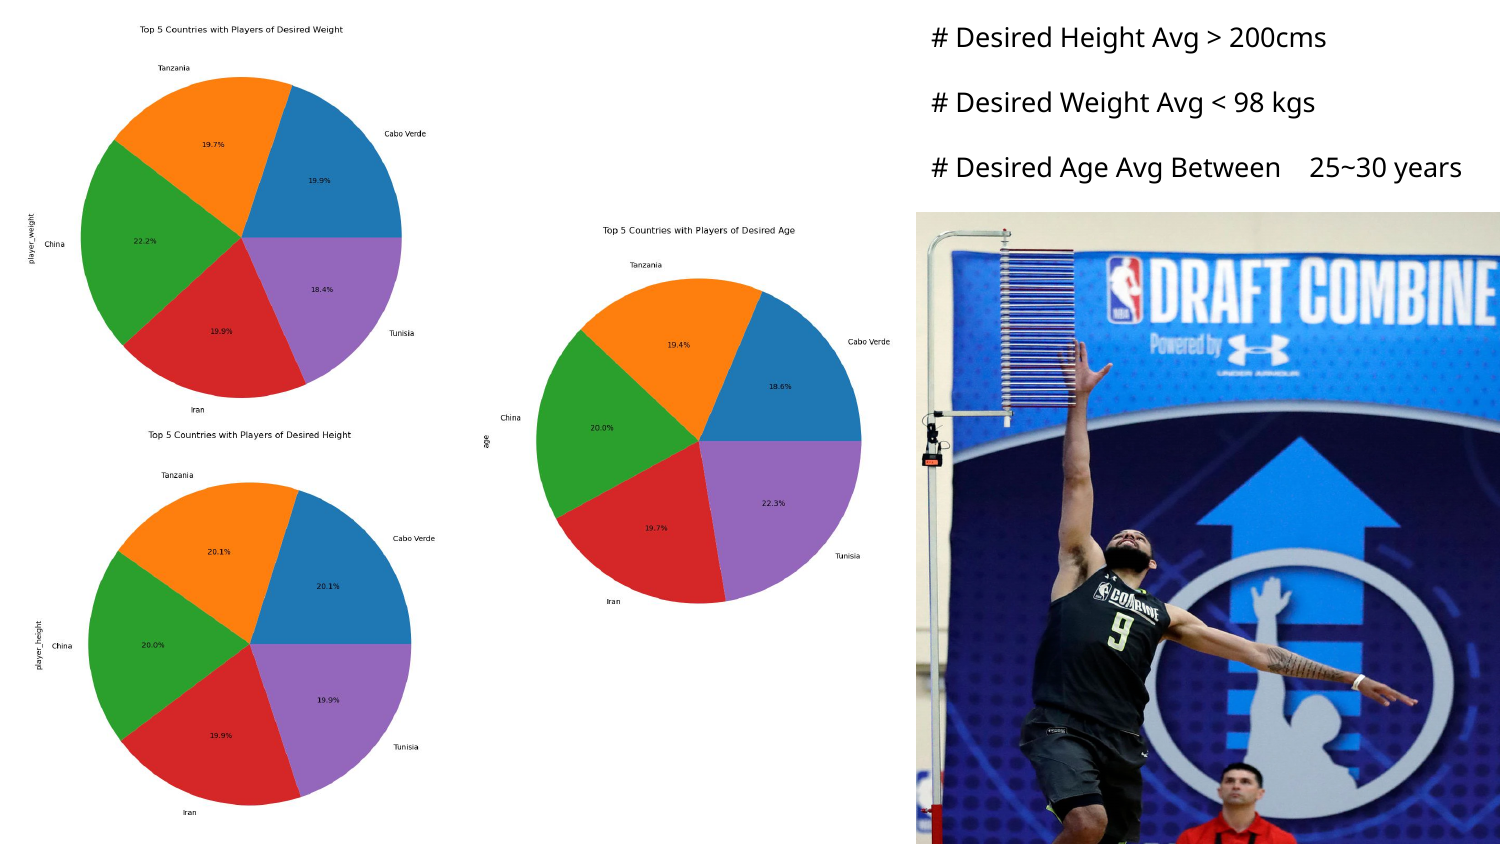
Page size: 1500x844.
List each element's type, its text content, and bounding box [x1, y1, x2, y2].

picture [915, 212, 1500, 844]
picture [10, 16, 444, 825]
text_box # Desired Height Avg > 200cms # Desired Weight Avg < 98 kgs # Desired Age Avg Between 25~30 years [916, 5, 1500, 198]
picture [474, 212, 905, 632]
